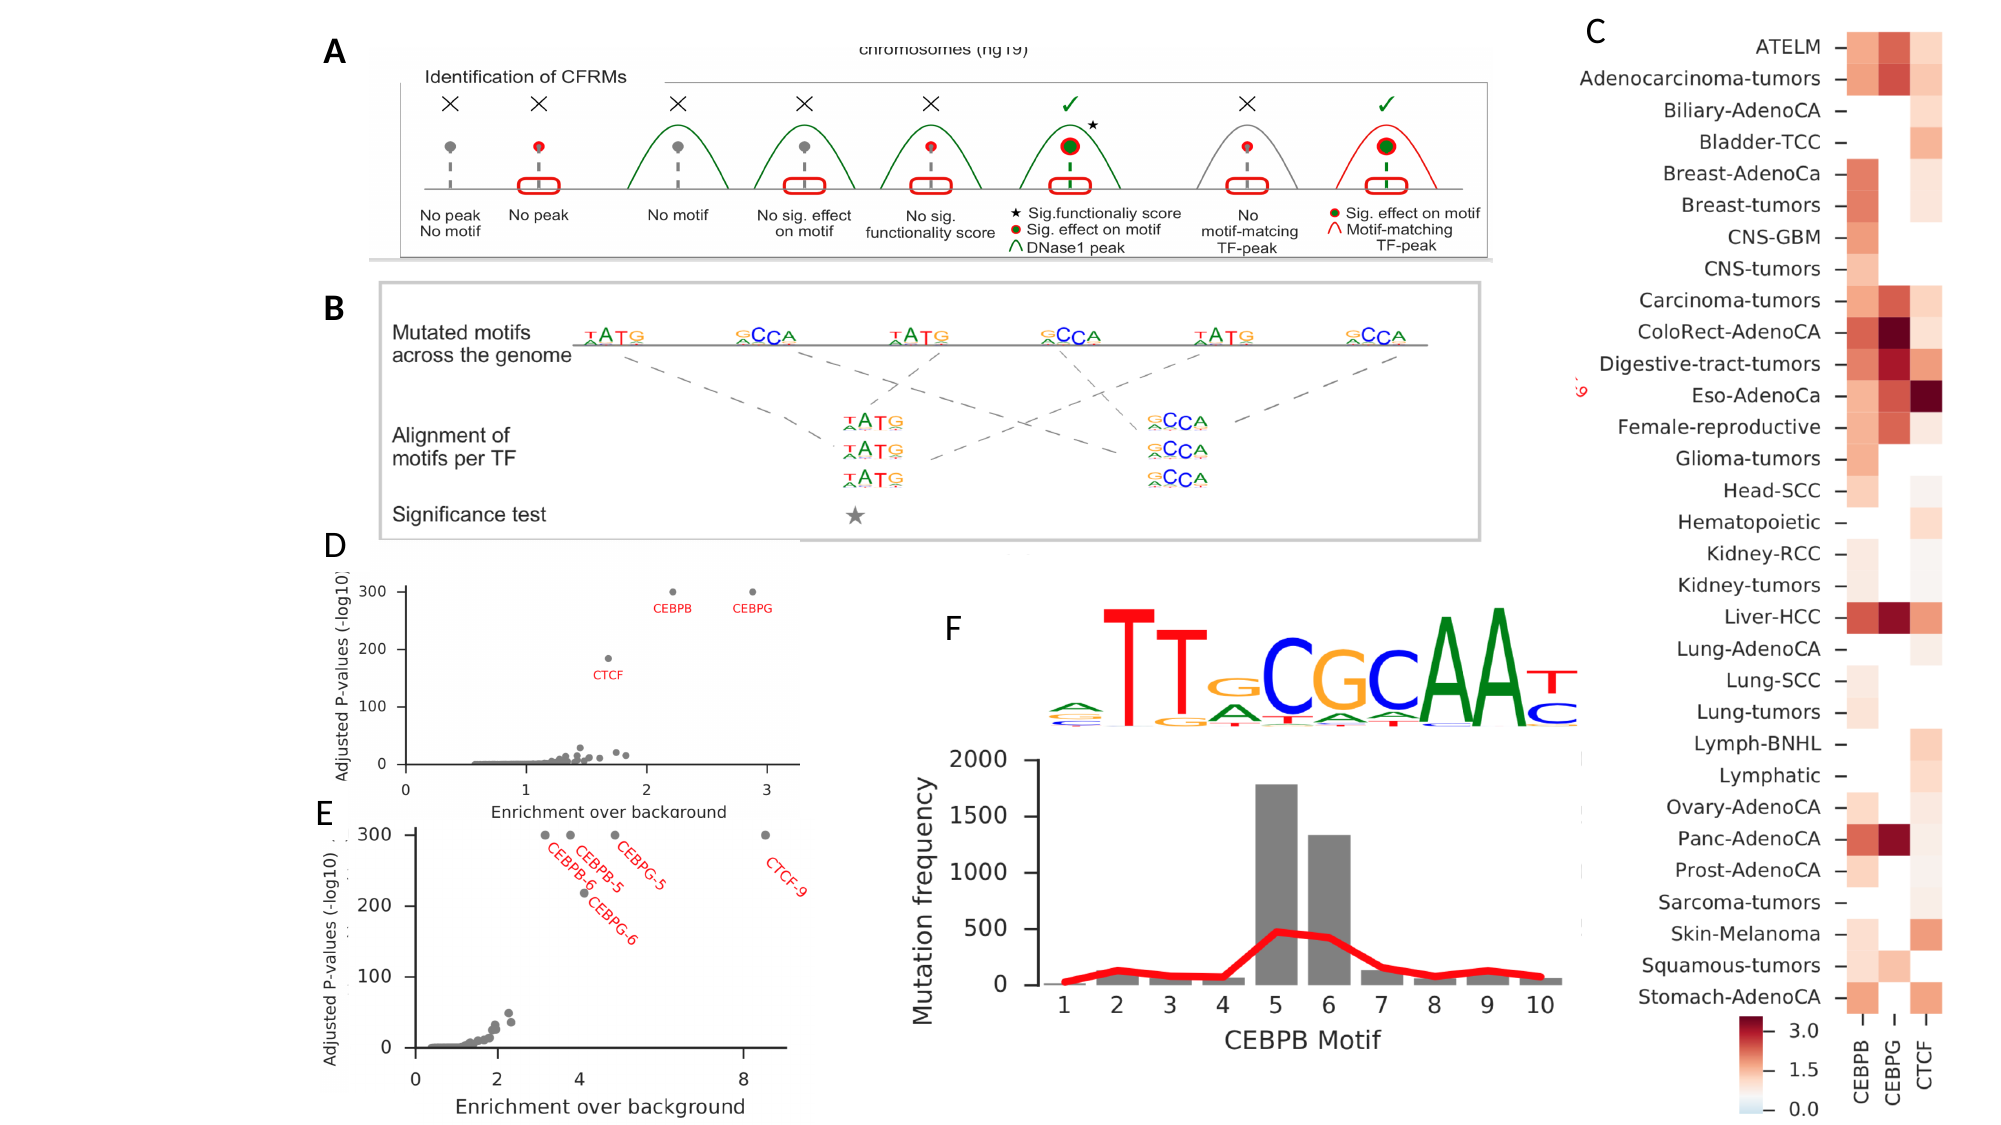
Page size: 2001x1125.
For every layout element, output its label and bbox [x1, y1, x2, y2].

text_box [300, 0, 2000, 1125]
